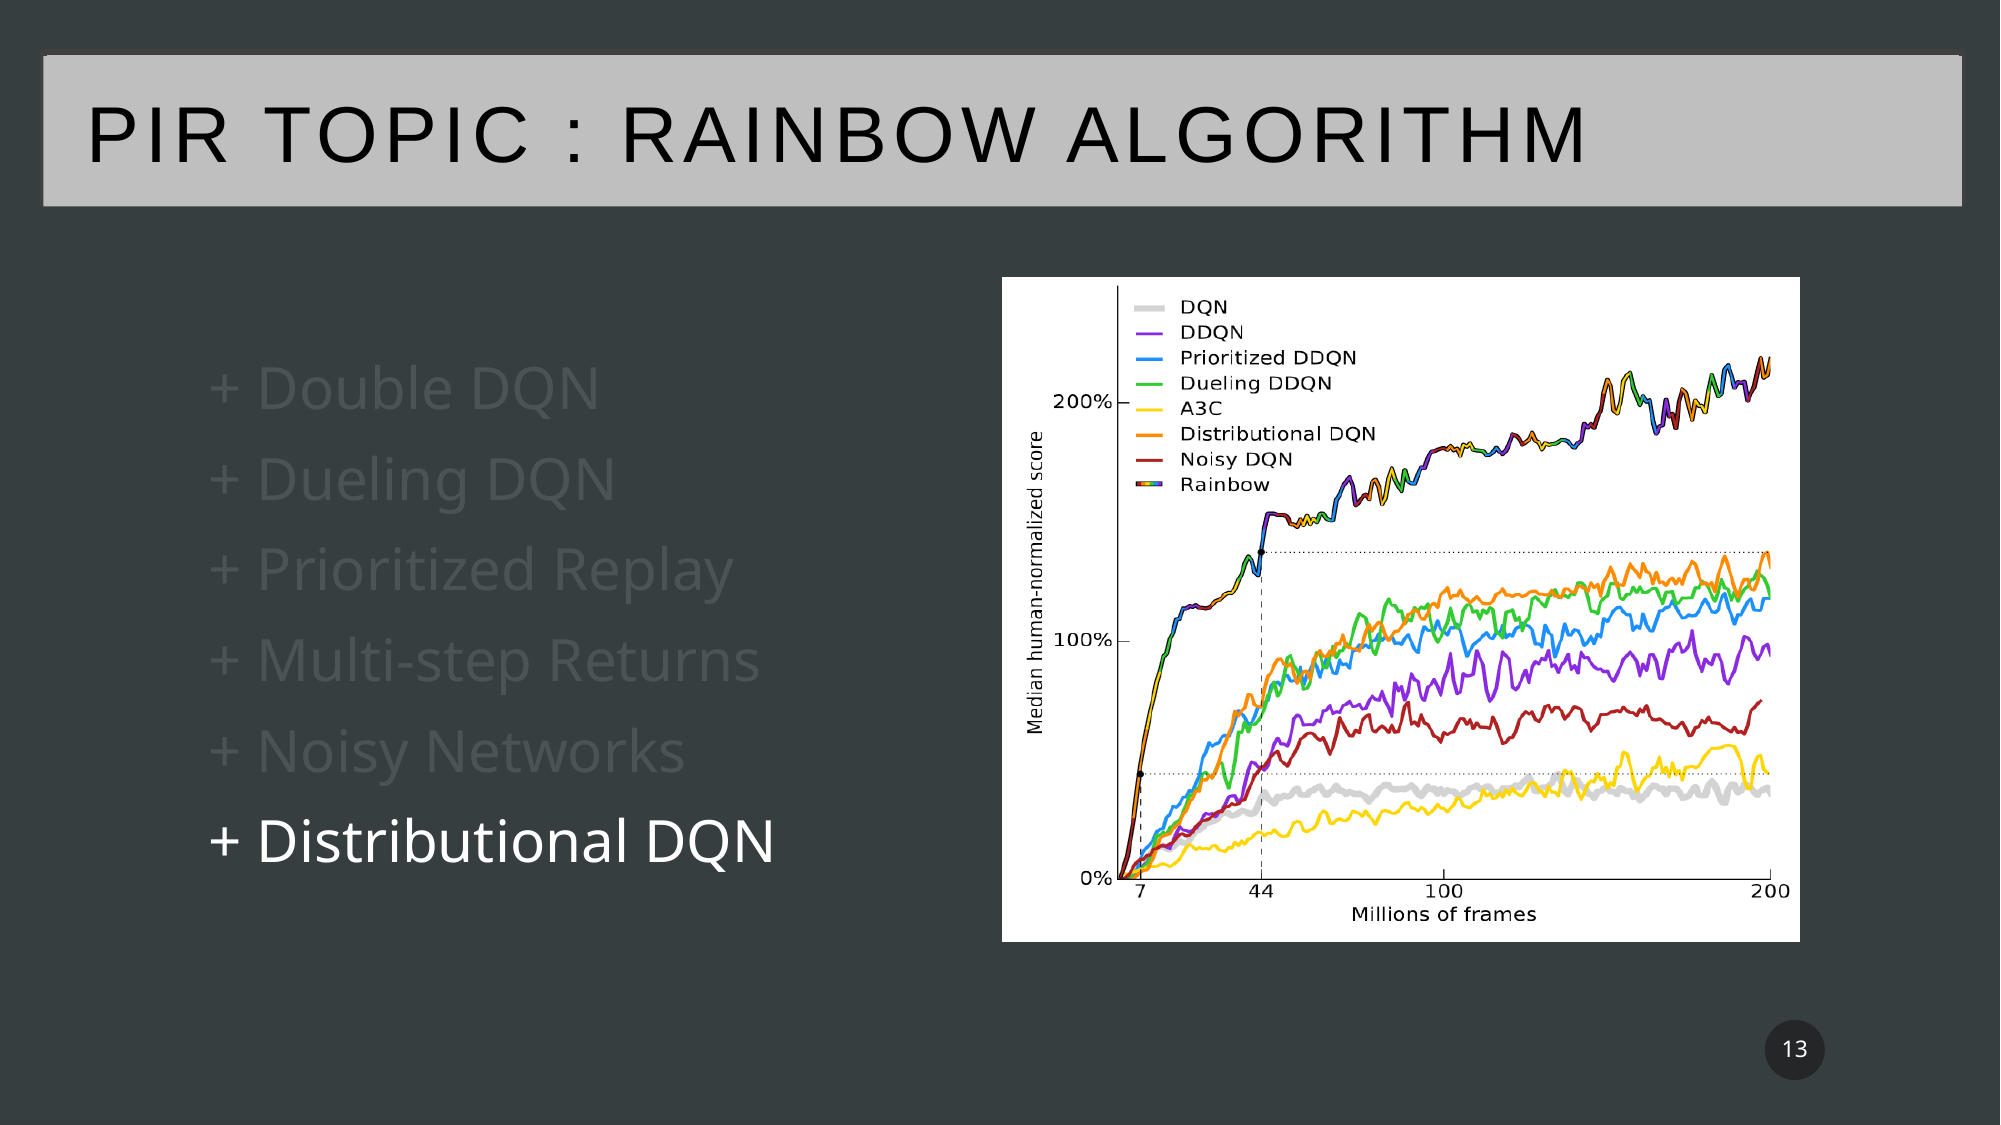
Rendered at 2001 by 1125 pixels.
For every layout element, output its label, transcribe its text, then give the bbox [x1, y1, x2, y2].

title Peer Topic : Rainbow algorithm [40, 49, 1965, 205]
slide_number 13 [1764, 1019, 1825, 1080]
subtitle + Double DQN + Dueling DQN + Prioritized Replay + Multi-step Returns + Noisy Networks + Distributional DQN [43, 252, 1962, 1073]
picture [1002, 277, 1800, 942]
text_box PIR TOPIC : RAINBOW ALGORITHM [42, 55, 1963, 207]
